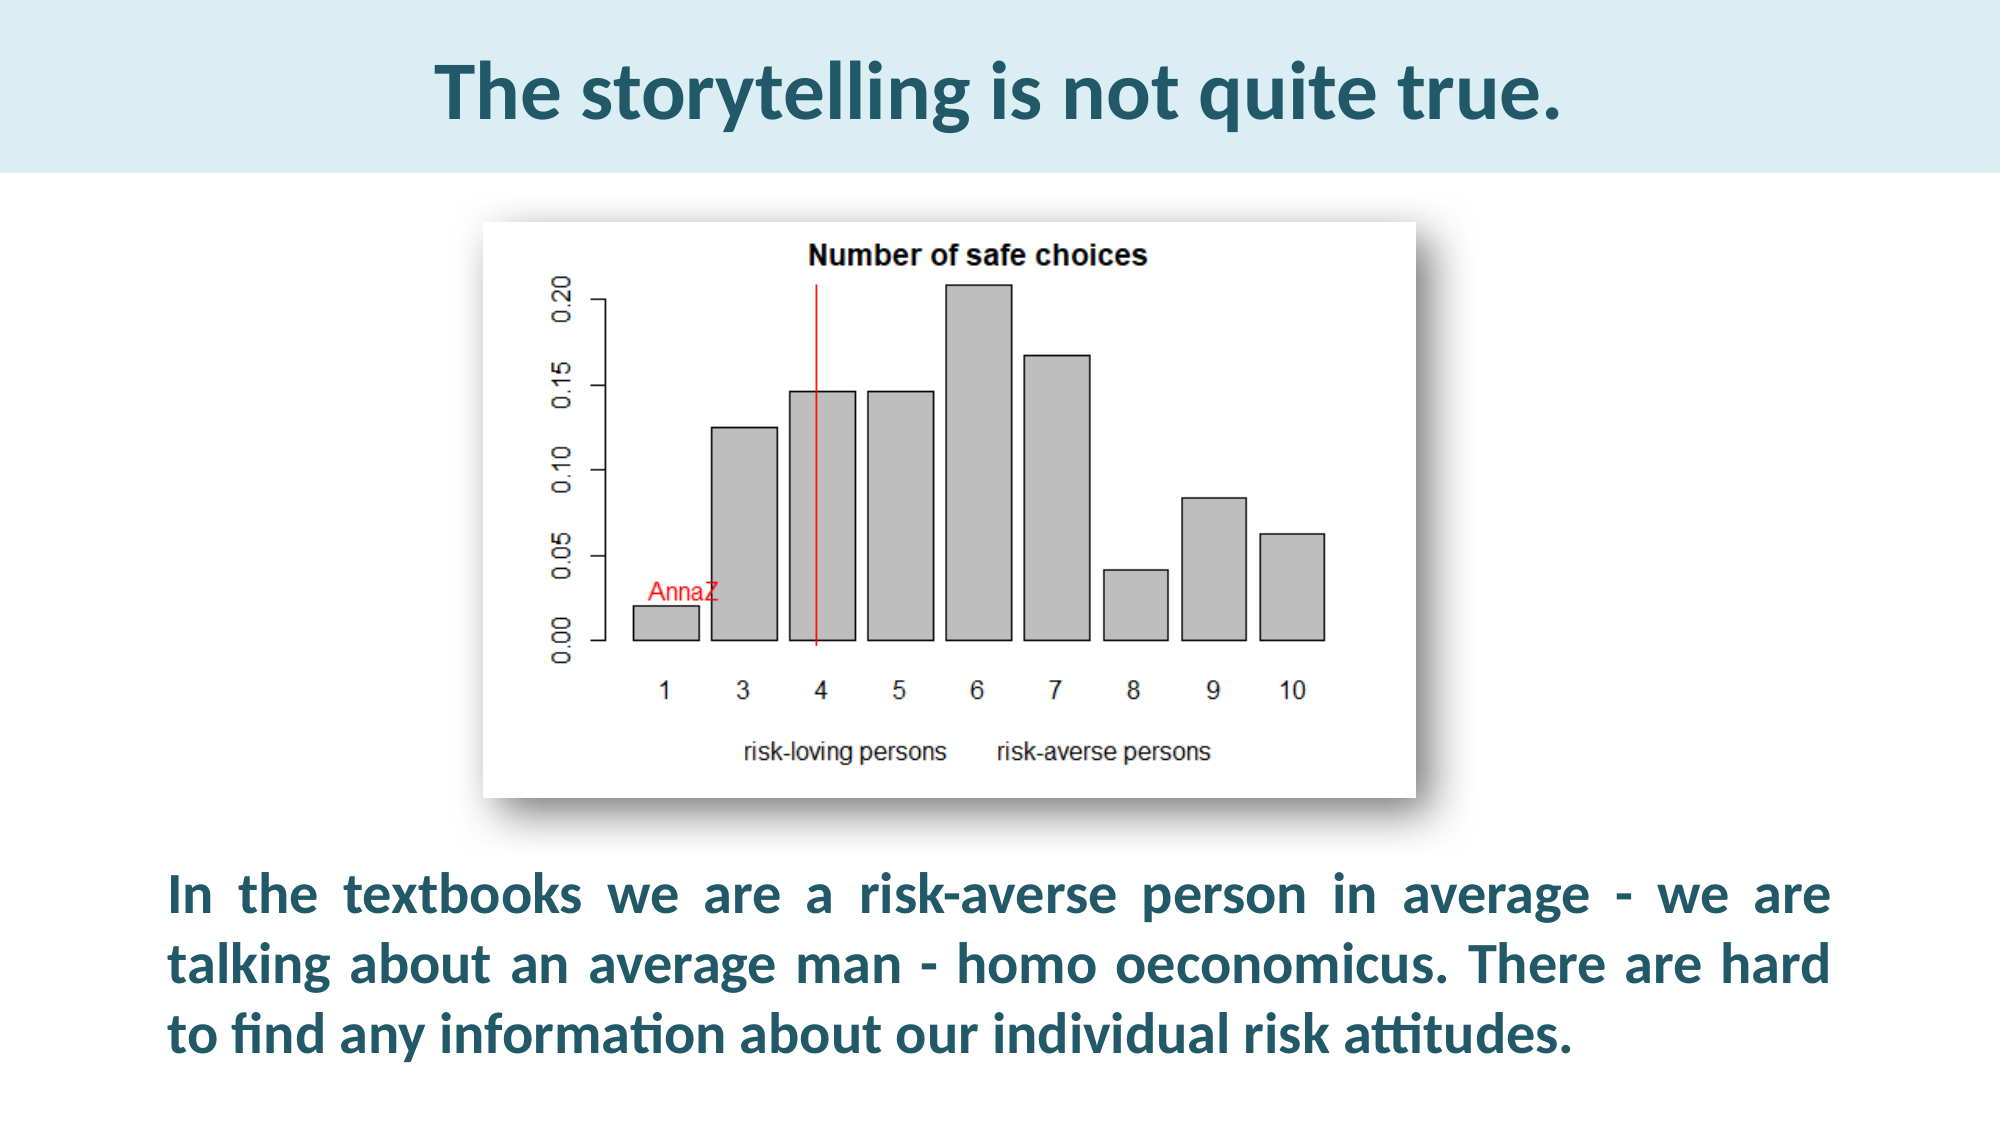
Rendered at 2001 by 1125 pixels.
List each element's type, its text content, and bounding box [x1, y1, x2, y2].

picture [482, 222, 1417, 798]
text_box In the textbooks we are a risk-averse person in average - we are talking about an average man - homo oeconomicus. There are hard to find any information about our individual risk attitudes. [152, 847, 1848, 1073]
title The storytelling is not quite true. [0, 0, 2000, 173]
